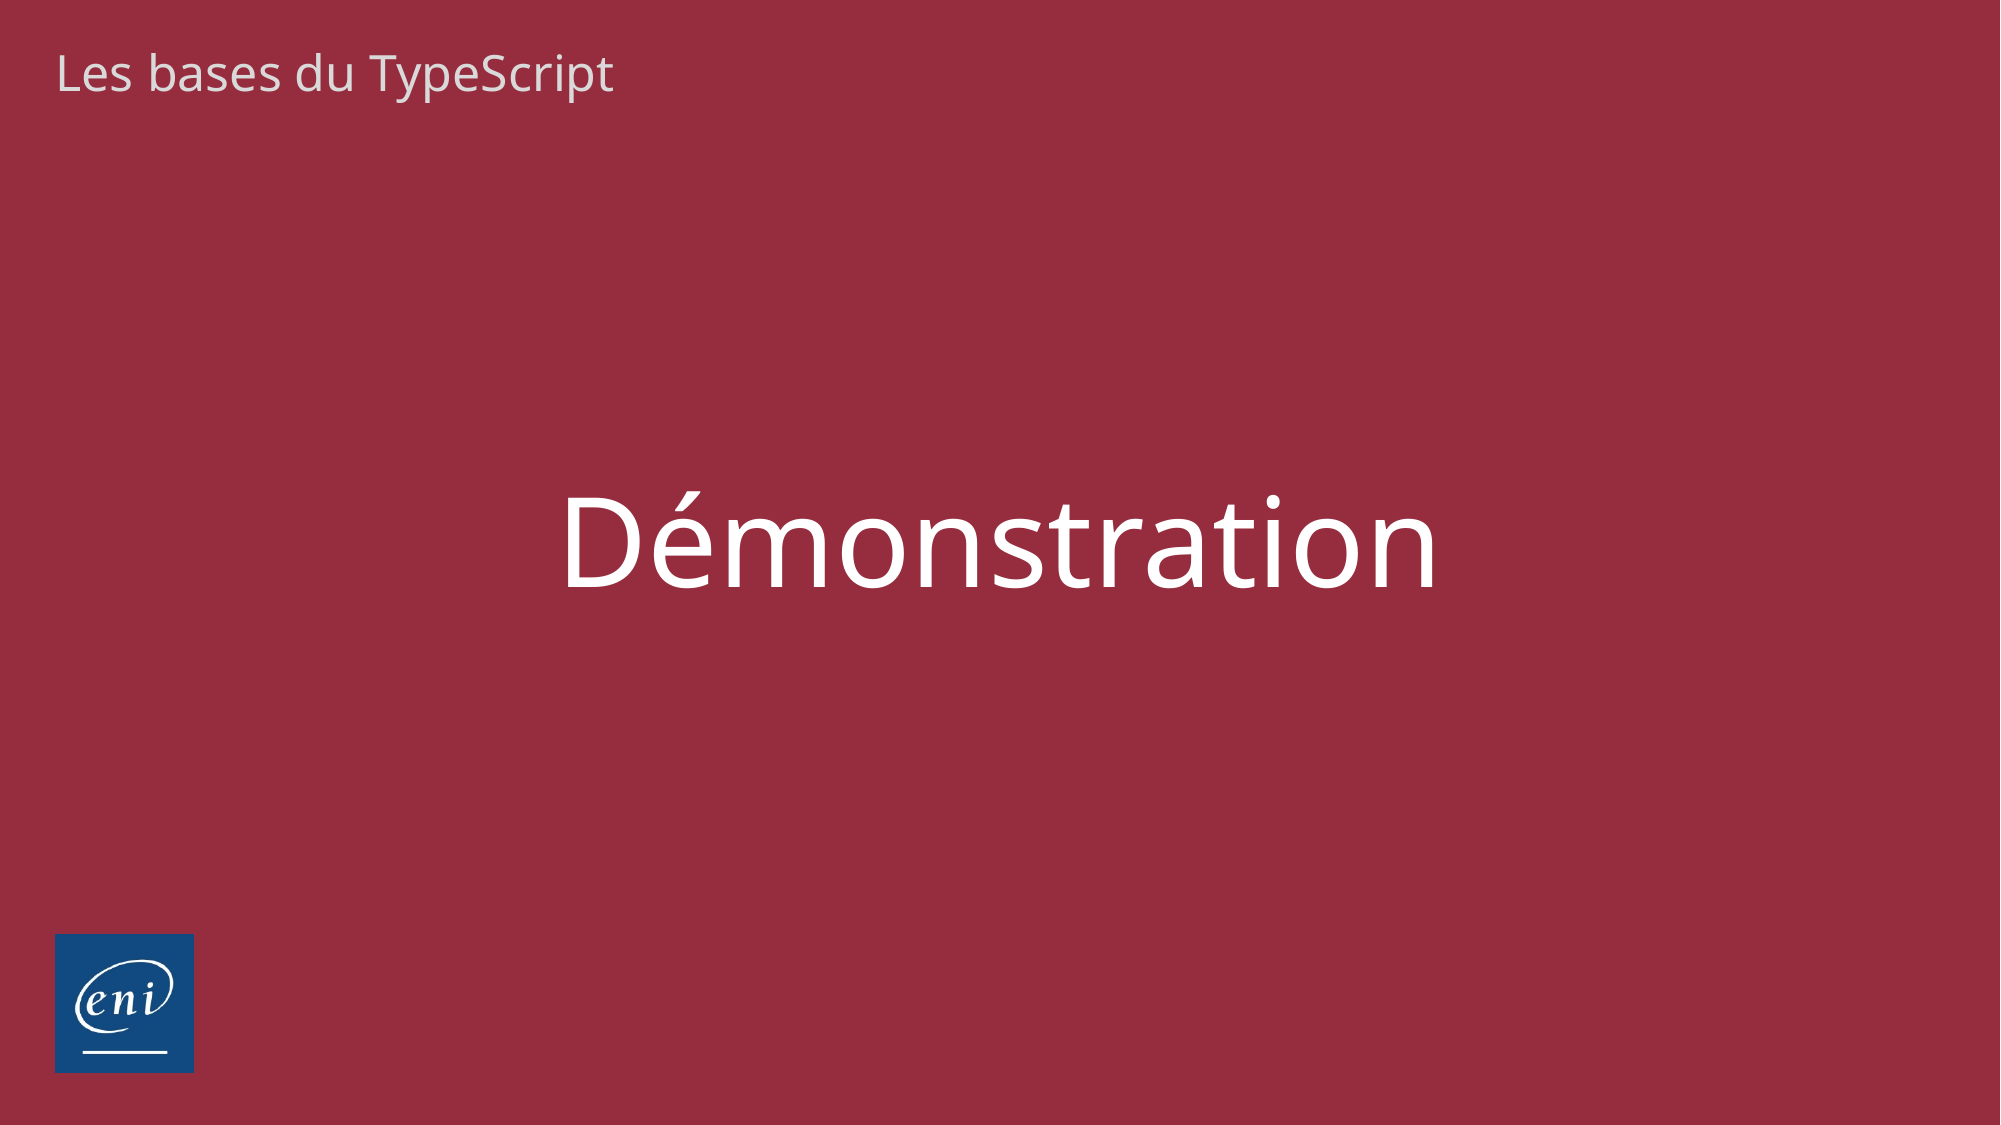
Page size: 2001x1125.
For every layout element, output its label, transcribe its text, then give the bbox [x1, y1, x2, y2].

picture [55, 934, 194, 1073]
list Les bases du TypeScript [55, 31, 1952, 103]
